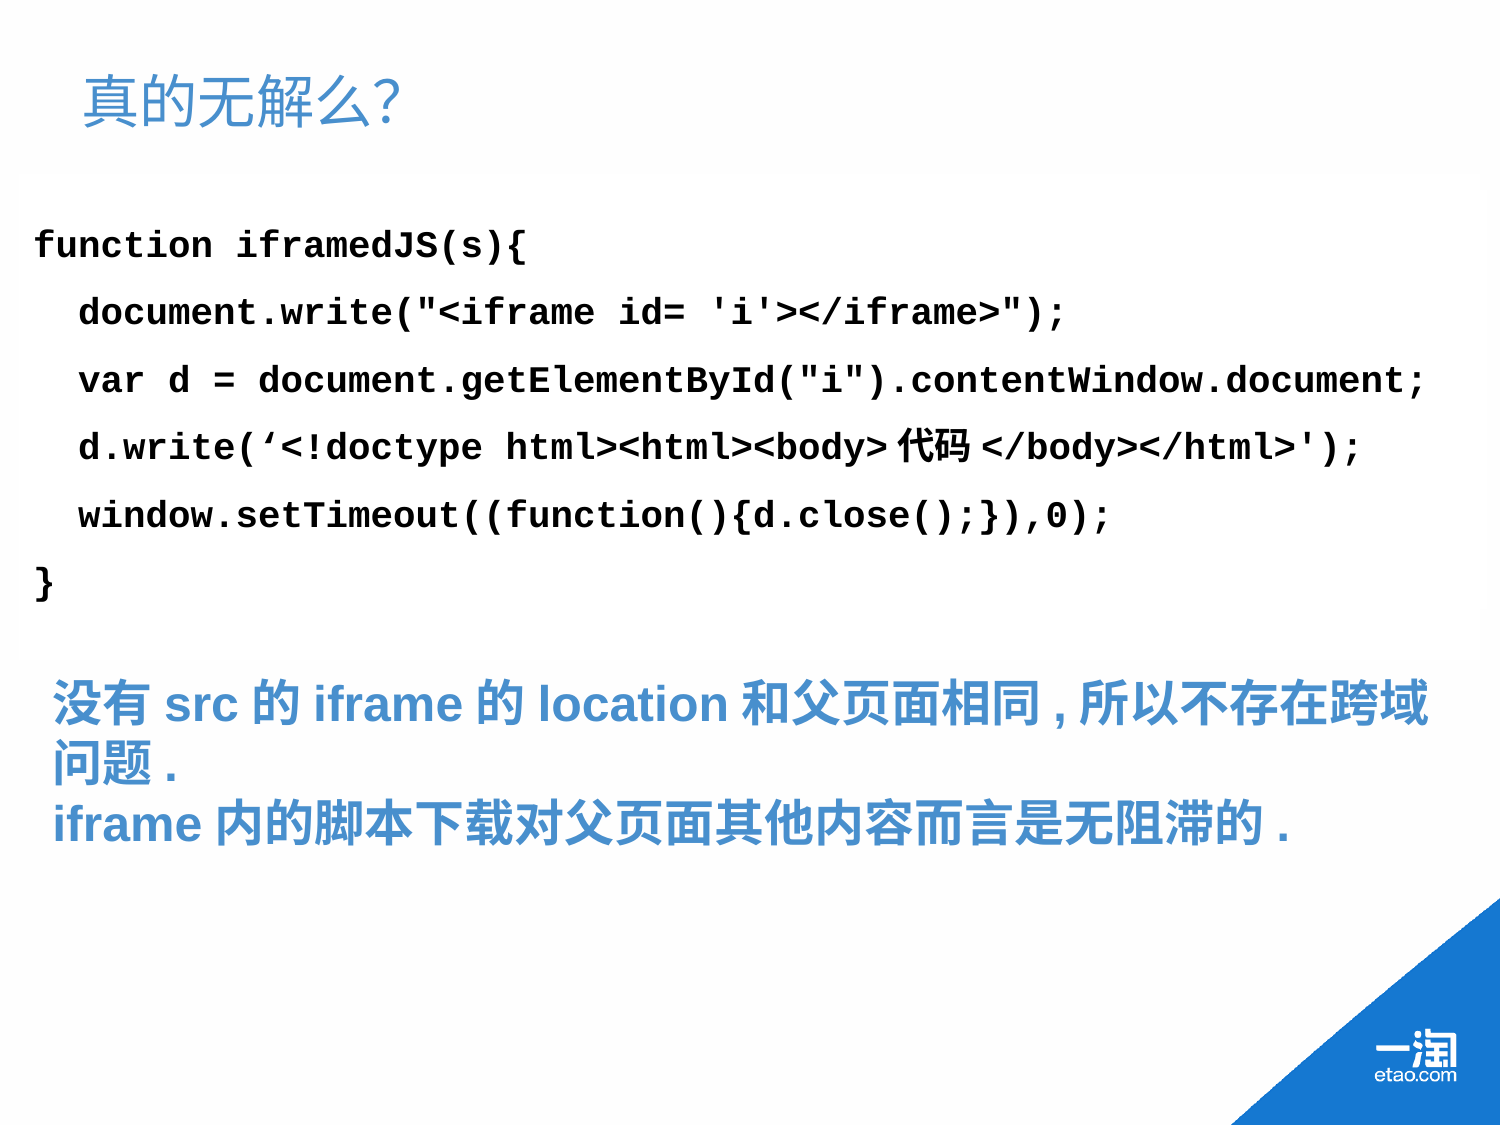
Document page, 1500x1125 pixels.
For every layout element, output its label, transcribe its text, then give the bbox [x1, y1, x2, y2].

text_box [16, 172, 1483, 662]
text_box 没有src的iframe的location和父页面相同,所以不存在跨域问题. iframe内的脚本下载对父页面其他内容而言是无阻滞的. [37, 664, 1476, 860]
text_box function iframedJS(s){ document.write("<iframe id= 'i'></iframe>"); var d = document.getElementById("i").contentWindow.document; d.write(‘<!doctype html><html><body>代码</body></html>'); window.setTimeout((function(){d.close();}),0); } [18, 189, 1488, 610]
picture [0, 0, 1500, 1125]
title 真的无解么？ [66, 50, 1444, 149]
